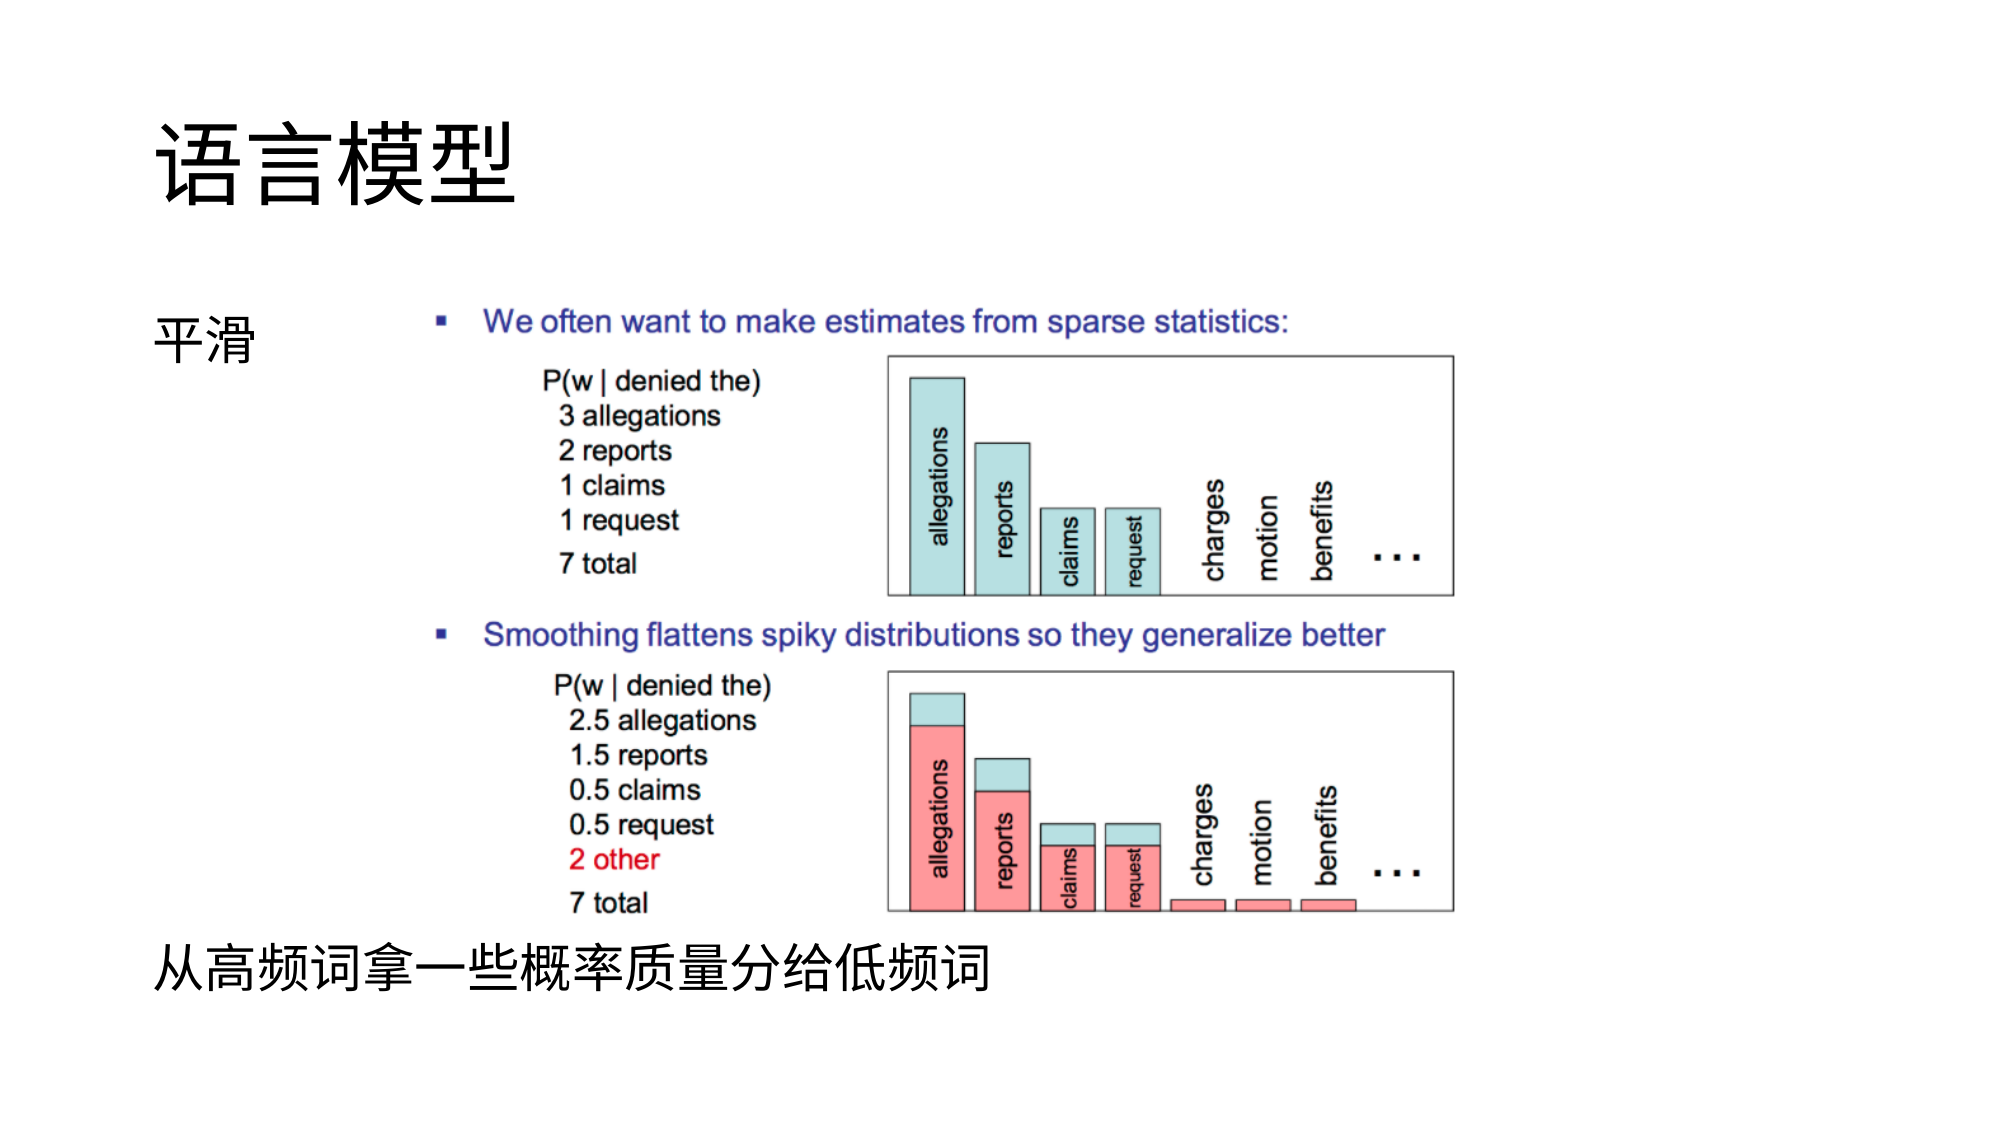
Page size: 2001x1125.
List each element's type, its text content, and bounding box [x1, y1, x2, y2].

picture [424, 299, 1471, 921]
title 语言模型 [137, 59, 1863, 278]
list 平滑 从高频词拿一些概率质量分给低频词 [137, 299, 1863, 1014]
